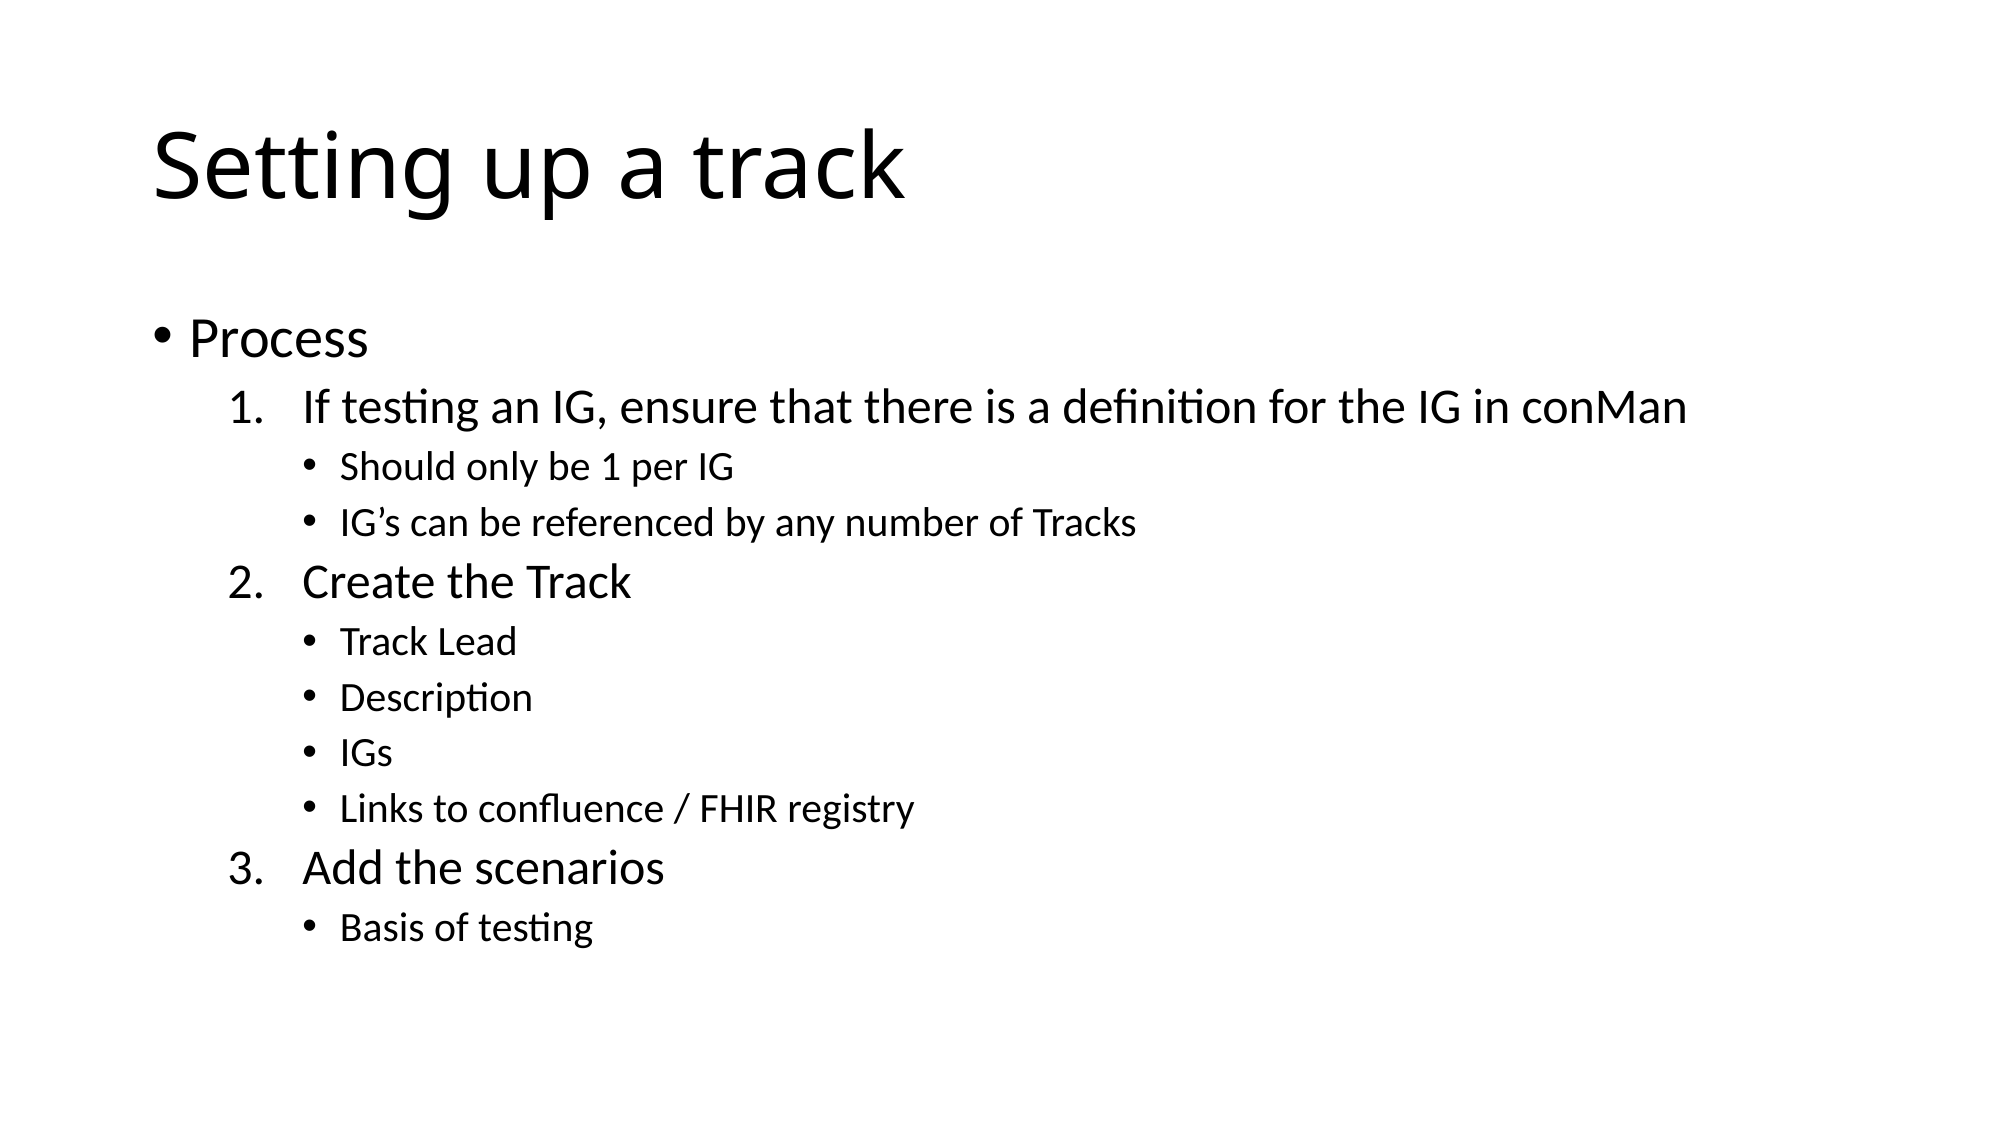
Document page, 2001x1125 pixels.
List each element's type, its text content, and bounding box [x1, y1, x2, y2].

list Process If testing an IG, ensure that there is a definition for the IG in conMan Should only be 1 per IG IG’s can be referenced by any number of Tracks Create the Track Track Lead Description IGs Links to confluence / FHIR registry Add the scenarios Basis of testing [137, 299, 1863, 1014]
title Setting up a track [137, 59, 1863, 278]
